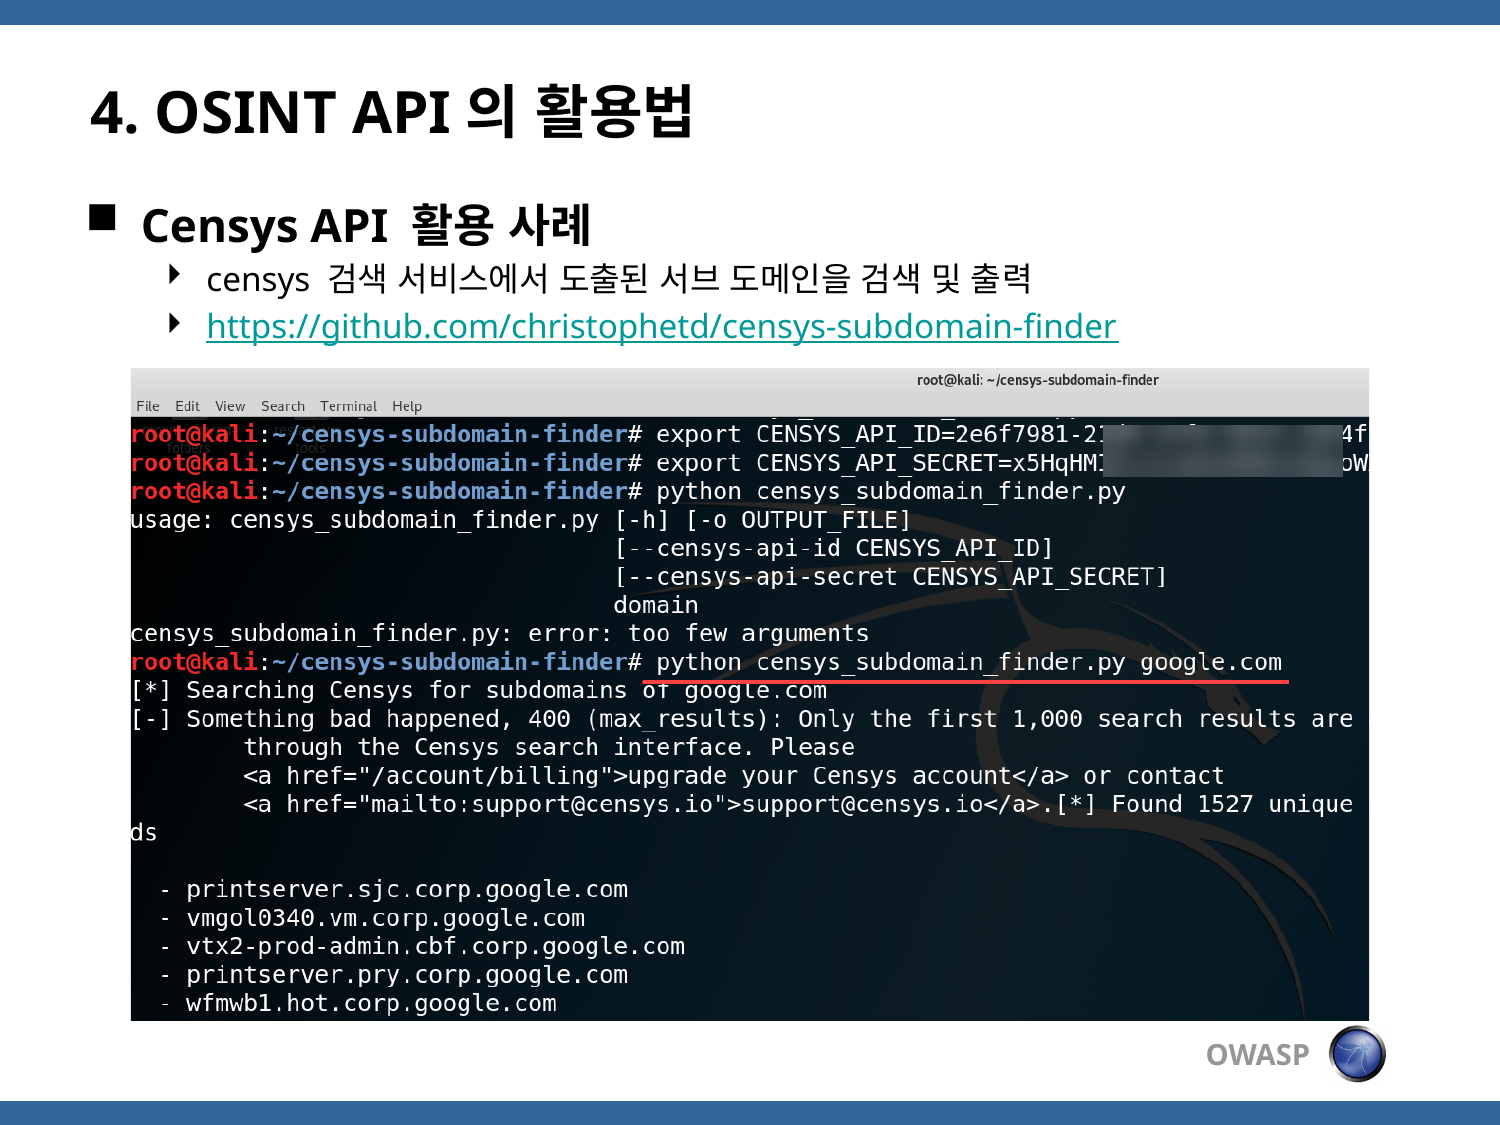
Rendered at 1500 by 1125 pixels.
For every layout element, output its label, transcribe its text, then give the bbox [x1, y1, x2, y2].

picture [130, 367, 1370, 1021]
list Censys API 활용 사례 censys 검색 서비스에서 도출된 서브 도메인을 검색 및 출력 https://github.com/christophetd/censys-subdomain-finder [69, 189, 1420, 1021]
title 4. OSINT API의 활용법 [75, 45, 1425, 175]
picture [1325, 1024, 1388, 1083]
